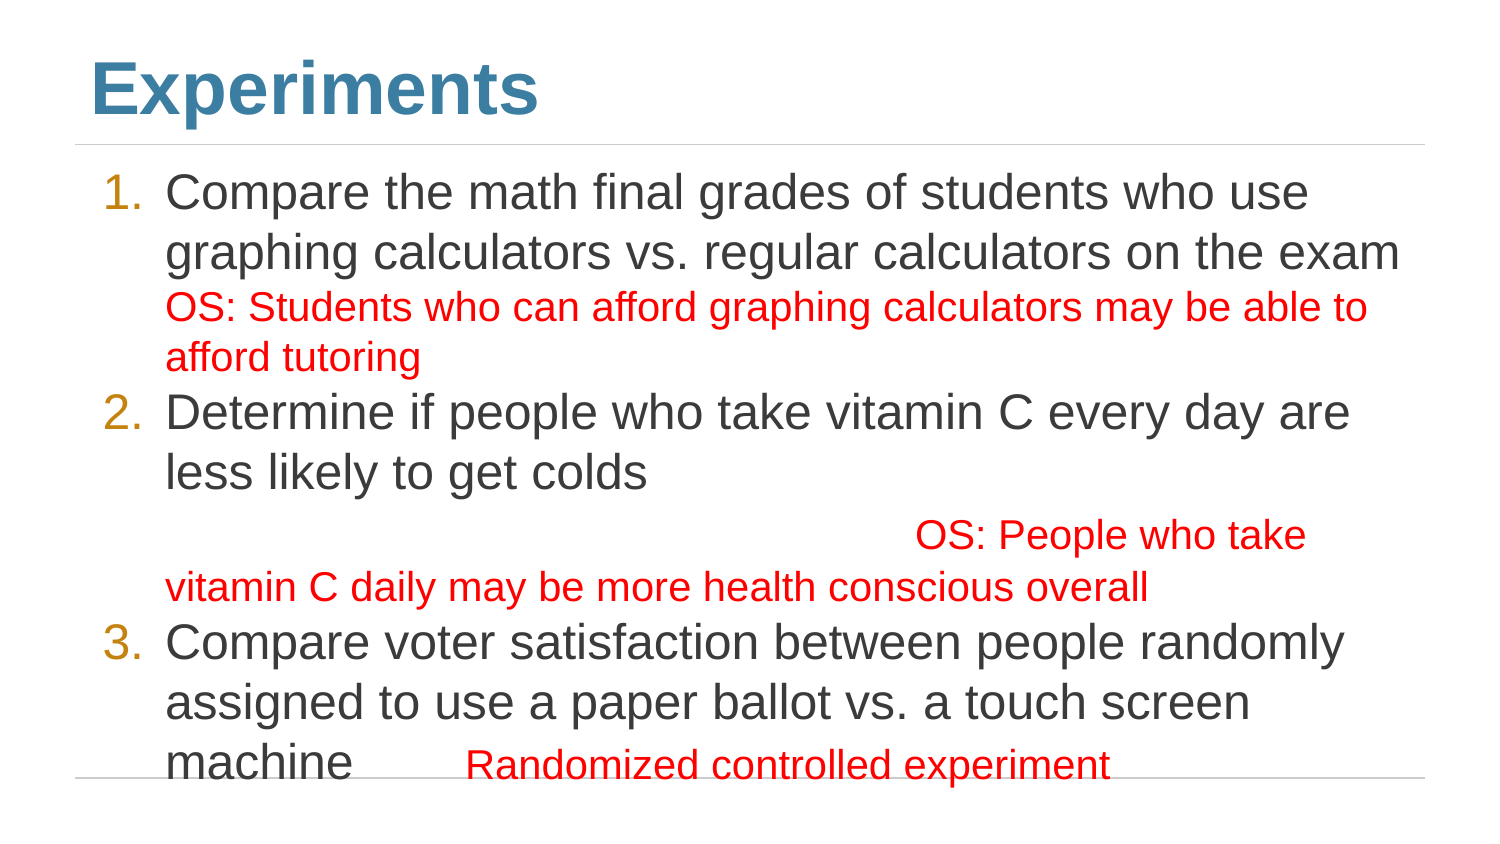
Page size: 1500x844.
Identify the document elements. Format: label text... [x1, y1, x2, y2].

list Compare the math final grades of students who use graphing calculators vs. regular calculators on the exam OS: Students who can afford graphing calculators may be able to afford tutoring Determine if people who take vitamin C every day are less likely to get colds OS: People who take vitamin C daily may be more health conscious overall Compare voter satisfaction between people randomly assigned to use a paper ballot vs. a touch screen machine Randomized controlled experiment [75, 144, 1425, 786]
title Experiments [75, 33, 1175, 144]
